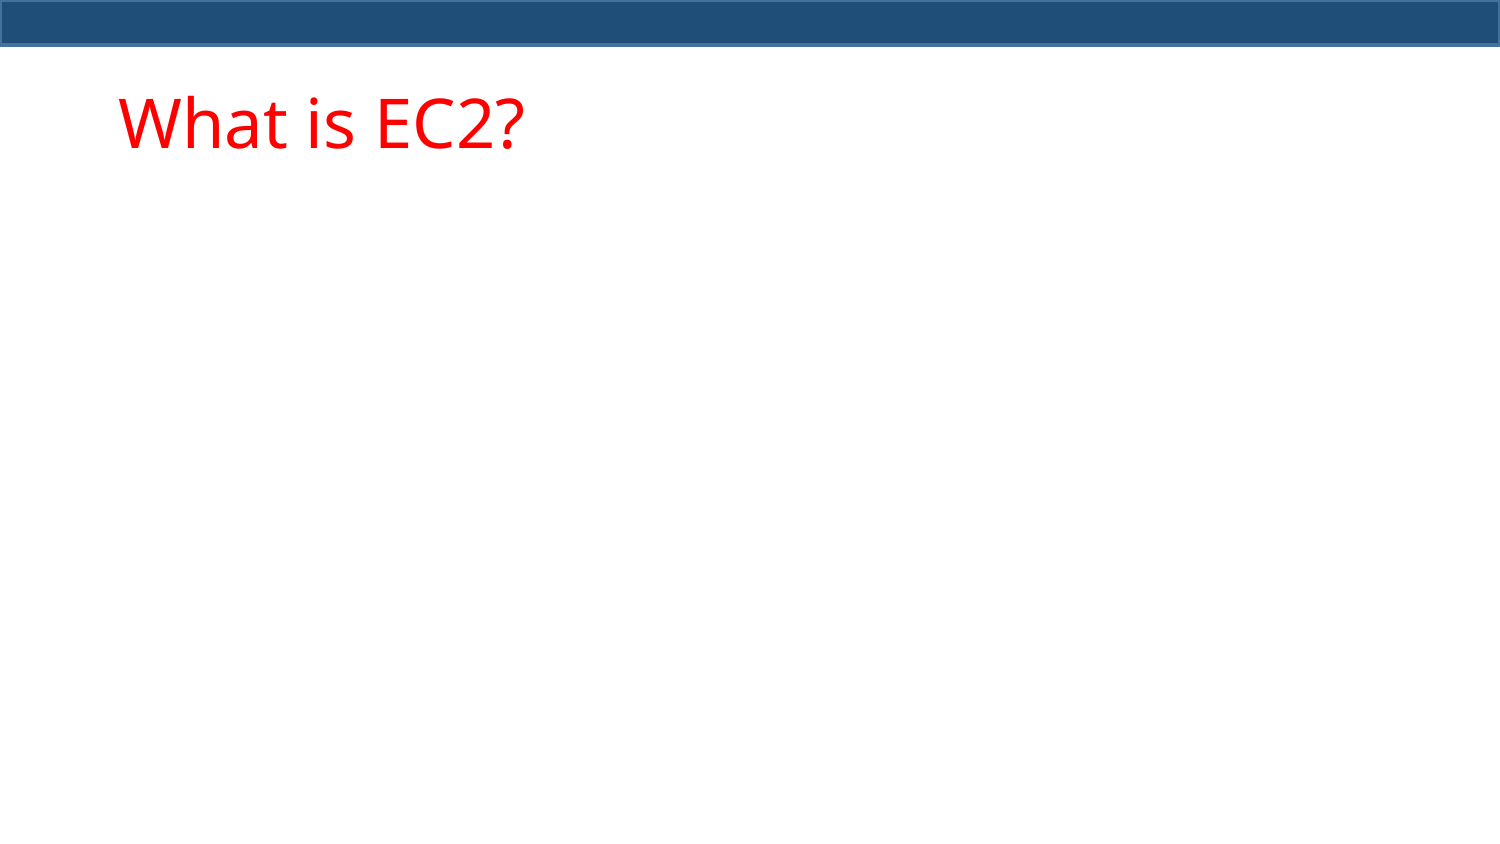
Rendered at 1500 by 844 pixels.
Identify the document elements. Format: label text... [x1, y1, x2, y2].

title What is EC2? [103, 44, 1397, 208]
